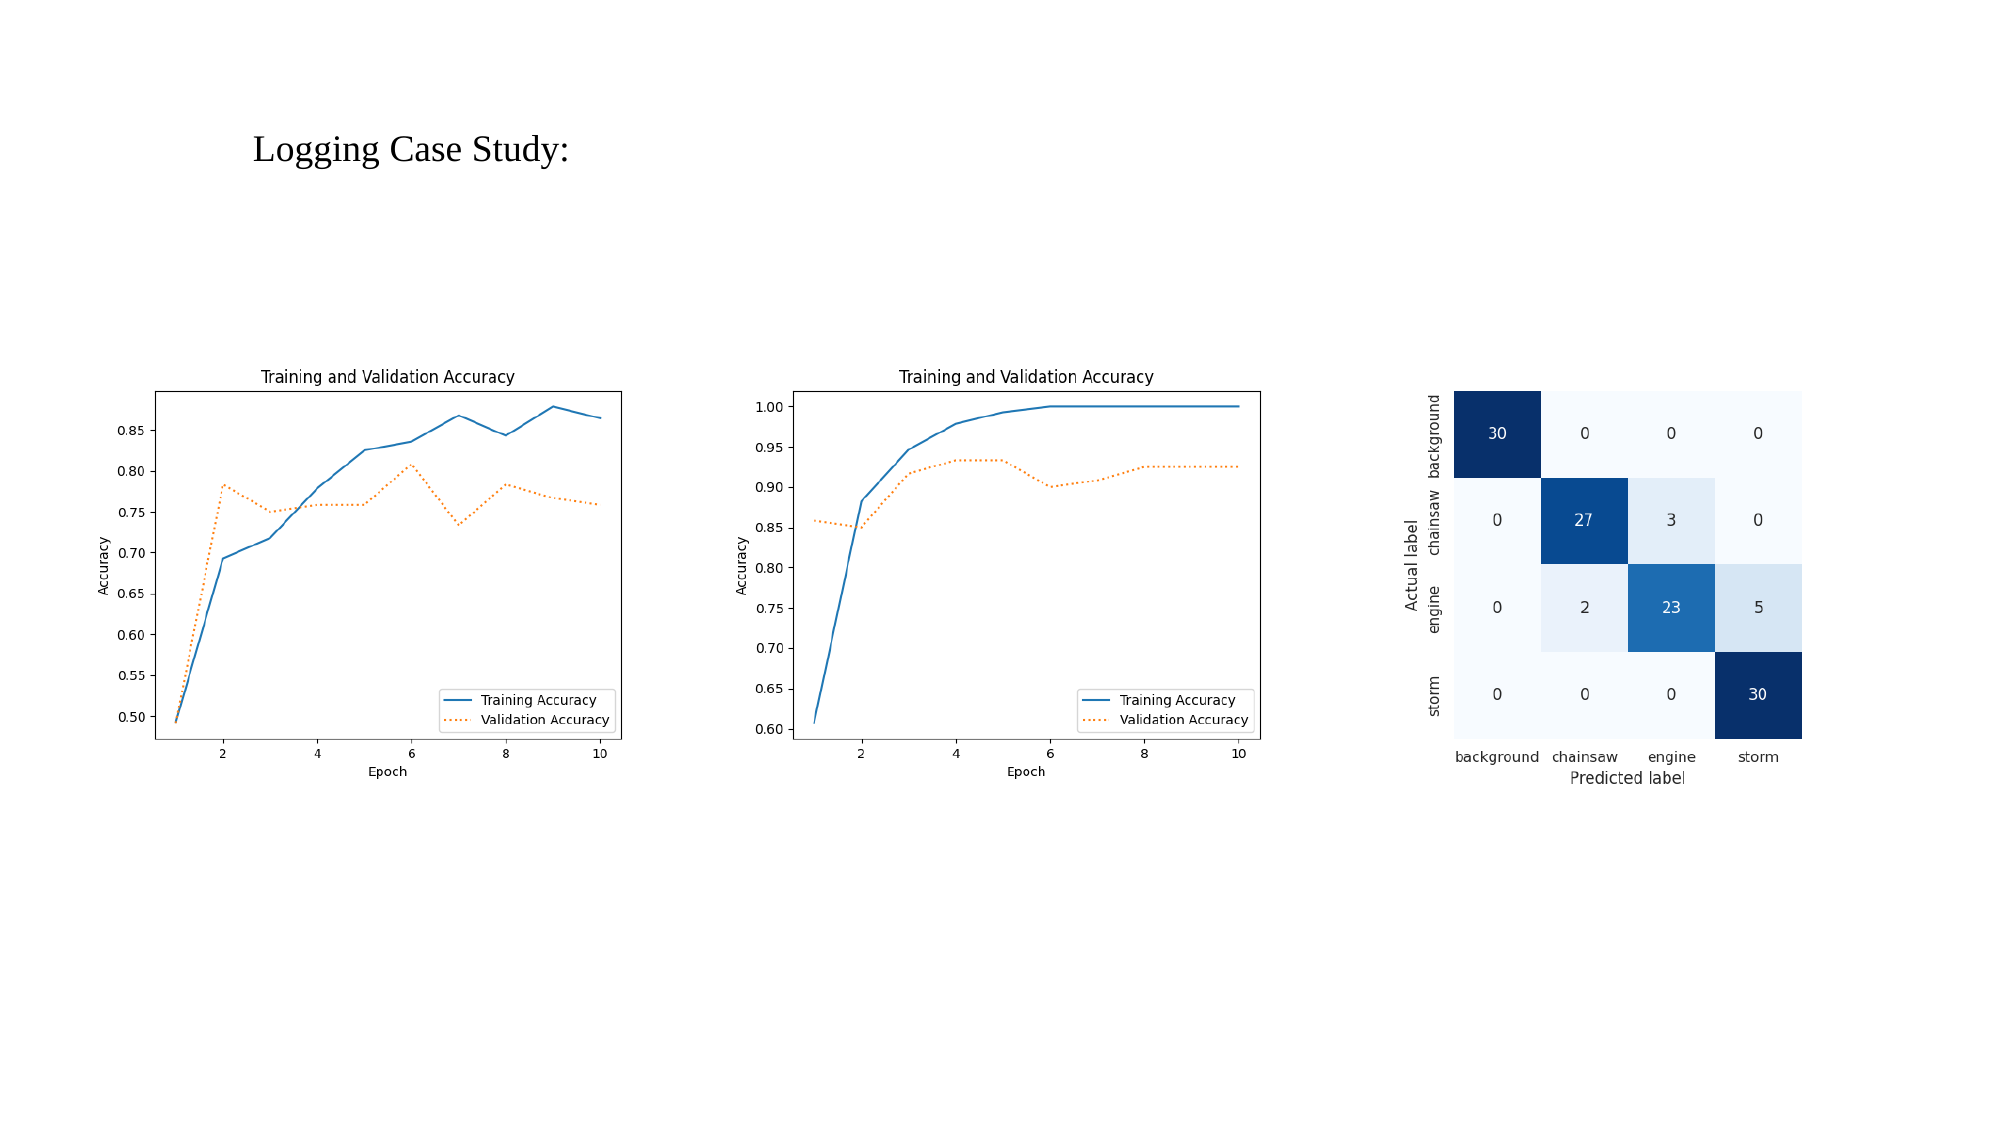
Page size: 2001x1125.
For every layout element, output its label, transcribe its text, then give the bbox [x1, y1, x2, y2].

text_box Logging Case Study: [238, 116, 1298, 177]
picture [716, 336, 1922, 789]
picture [78, 336, 682, 789]
